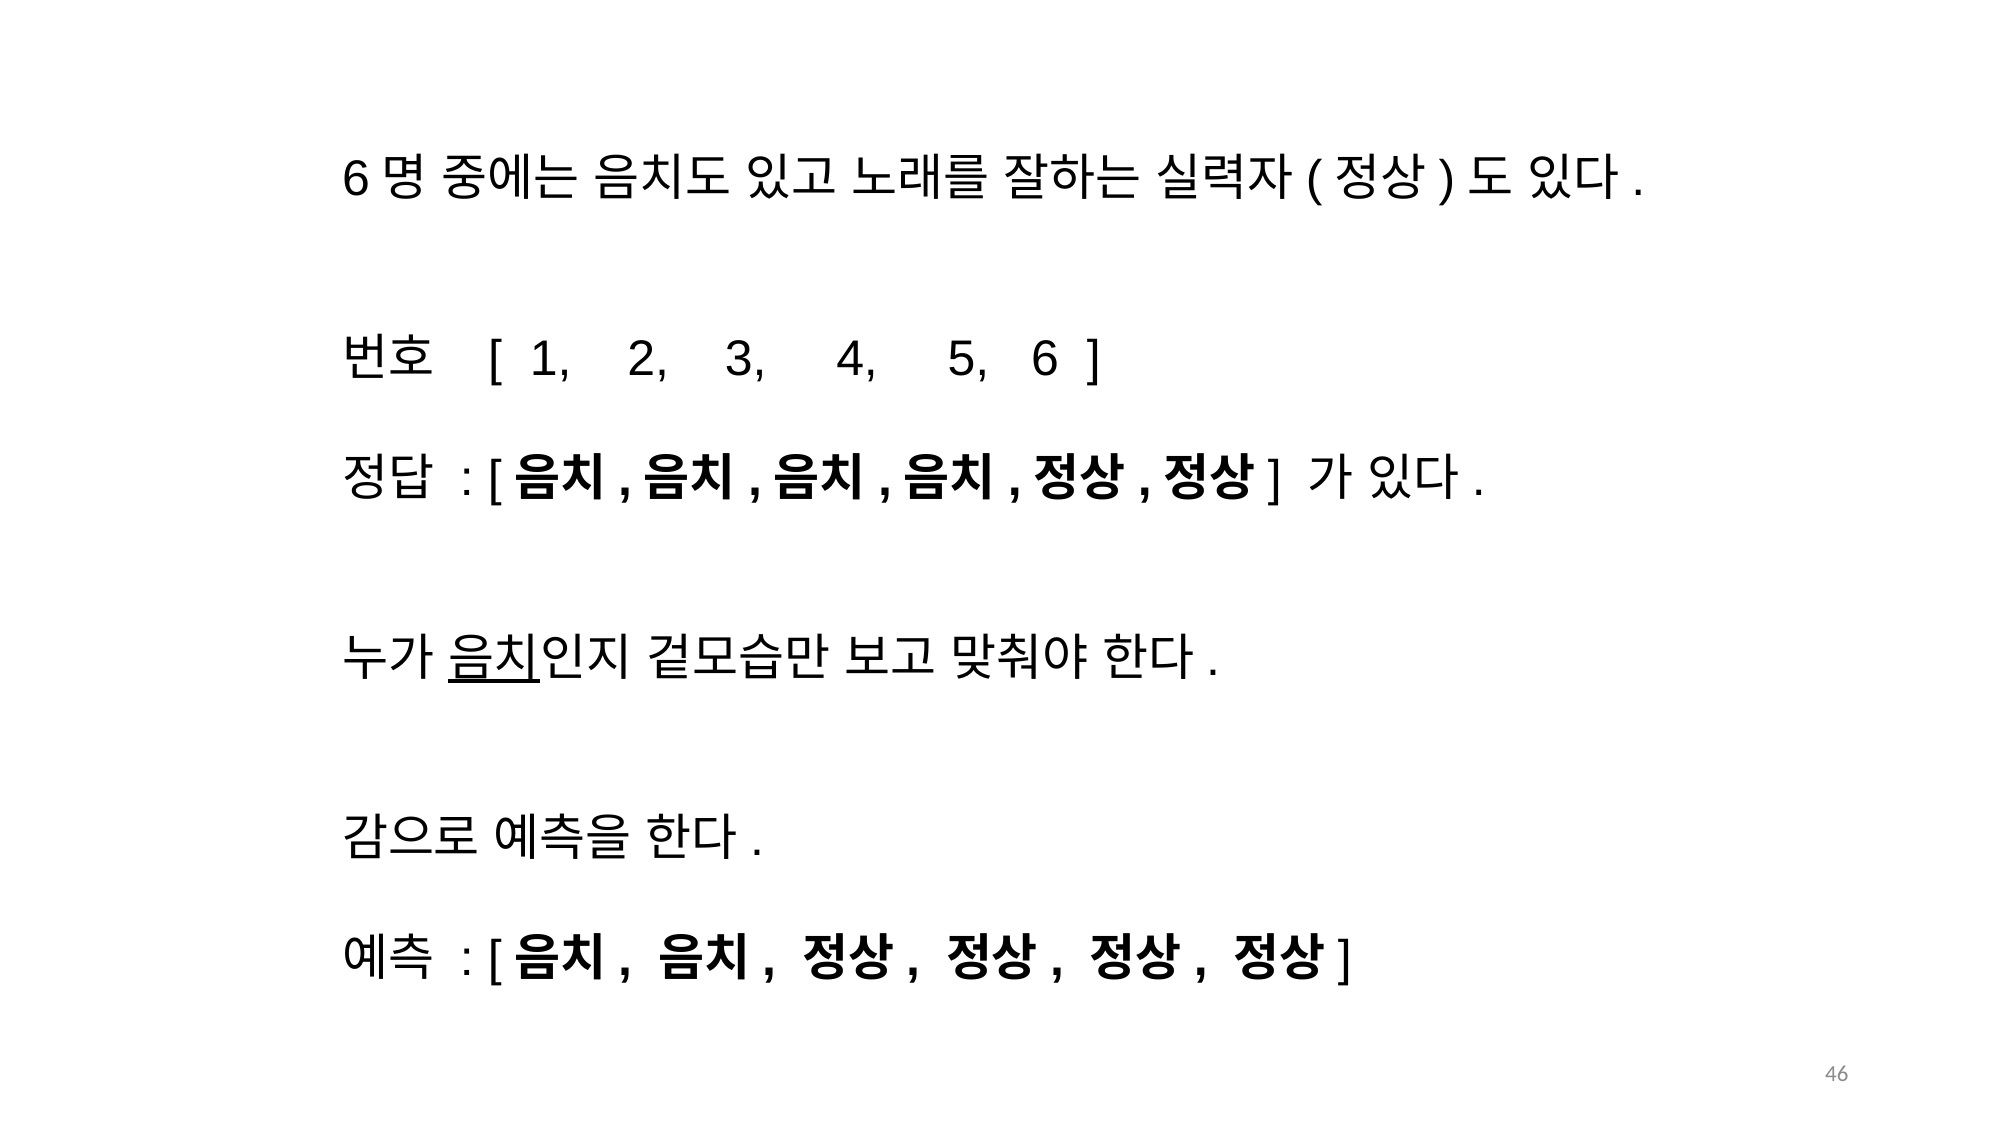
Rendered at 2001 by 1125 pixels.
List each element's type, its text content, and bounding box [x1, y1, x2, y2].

slide_number 45 [1413, 1042, 1864, 1103]
text_box 6명 중에는 음치도 있고 노래를 잘하는 실력자(정상)도 있다. 번호 [ 1, 2, 3, 4, 5, 6 ] 정답 : [음치,음치,음치,음치,정상,정상] 가 있다. 누가 음치인지 겉모습만 보고 맞춰야 한다. 감으로 예측을 한다. 예측 : [음치, 음치, 정상, 정상, 정상, 정상] [327, 138, 1661, 993]
